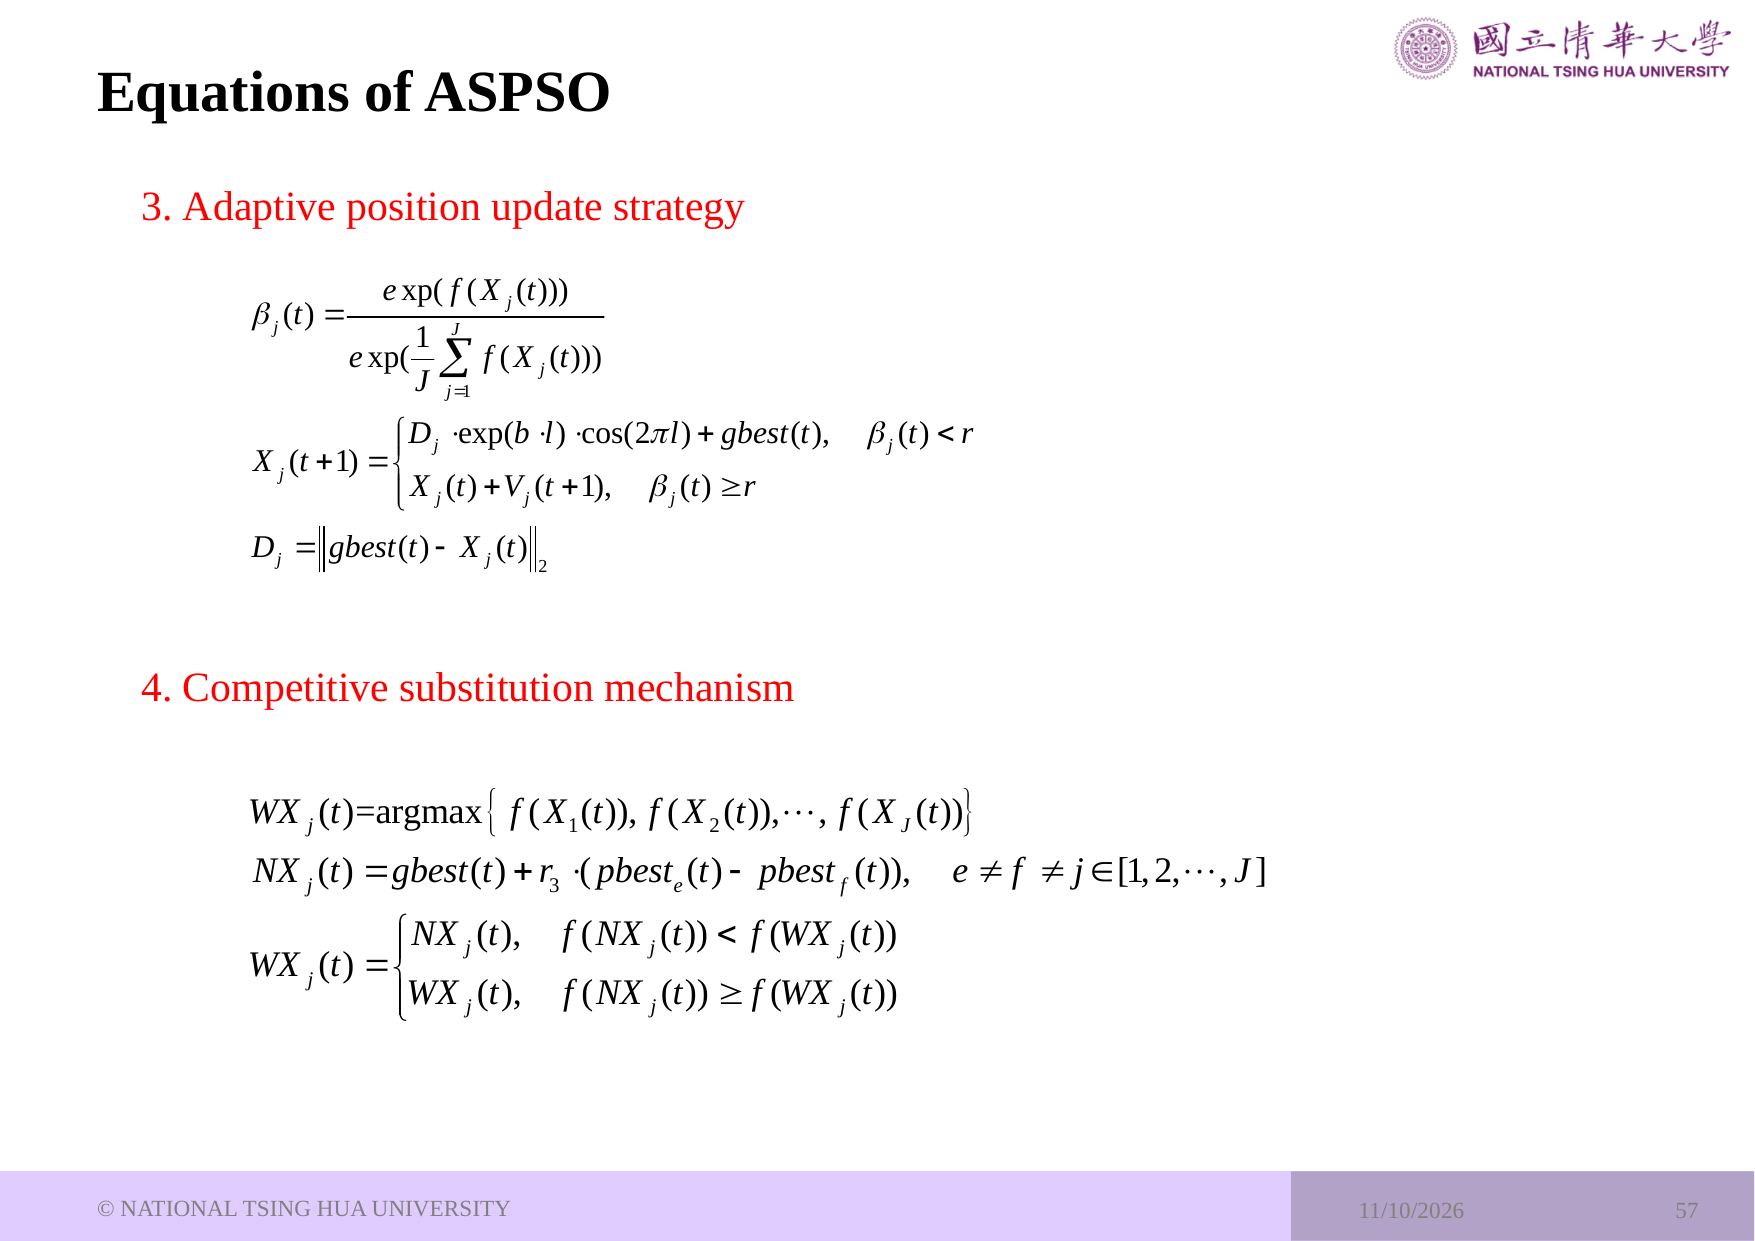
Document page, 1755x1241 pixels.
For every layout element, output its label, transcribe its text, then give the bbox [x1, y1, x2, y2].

text_box 4. Competitive substitution mechanism [126, 652, 1083, 717]
footer © NATIONAL TSING HUA UNIVERSITY [82, 1177, 562, 1236]
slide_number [1343, 1180, 1551, 1239]
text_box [245, 786, 1274, 1031]
title Equations of ASPSO [82, 32, 1251, 137]
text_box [245, 270, 981, 581]
picture [0, 1171, 1291, 1241]
text_box 3. Adaptive position update strategy [126, 171, 1083, 237]
slide_number 57 [1577, 1180, 1714, 1239]
picture [1388, 2, 1755, 95]
